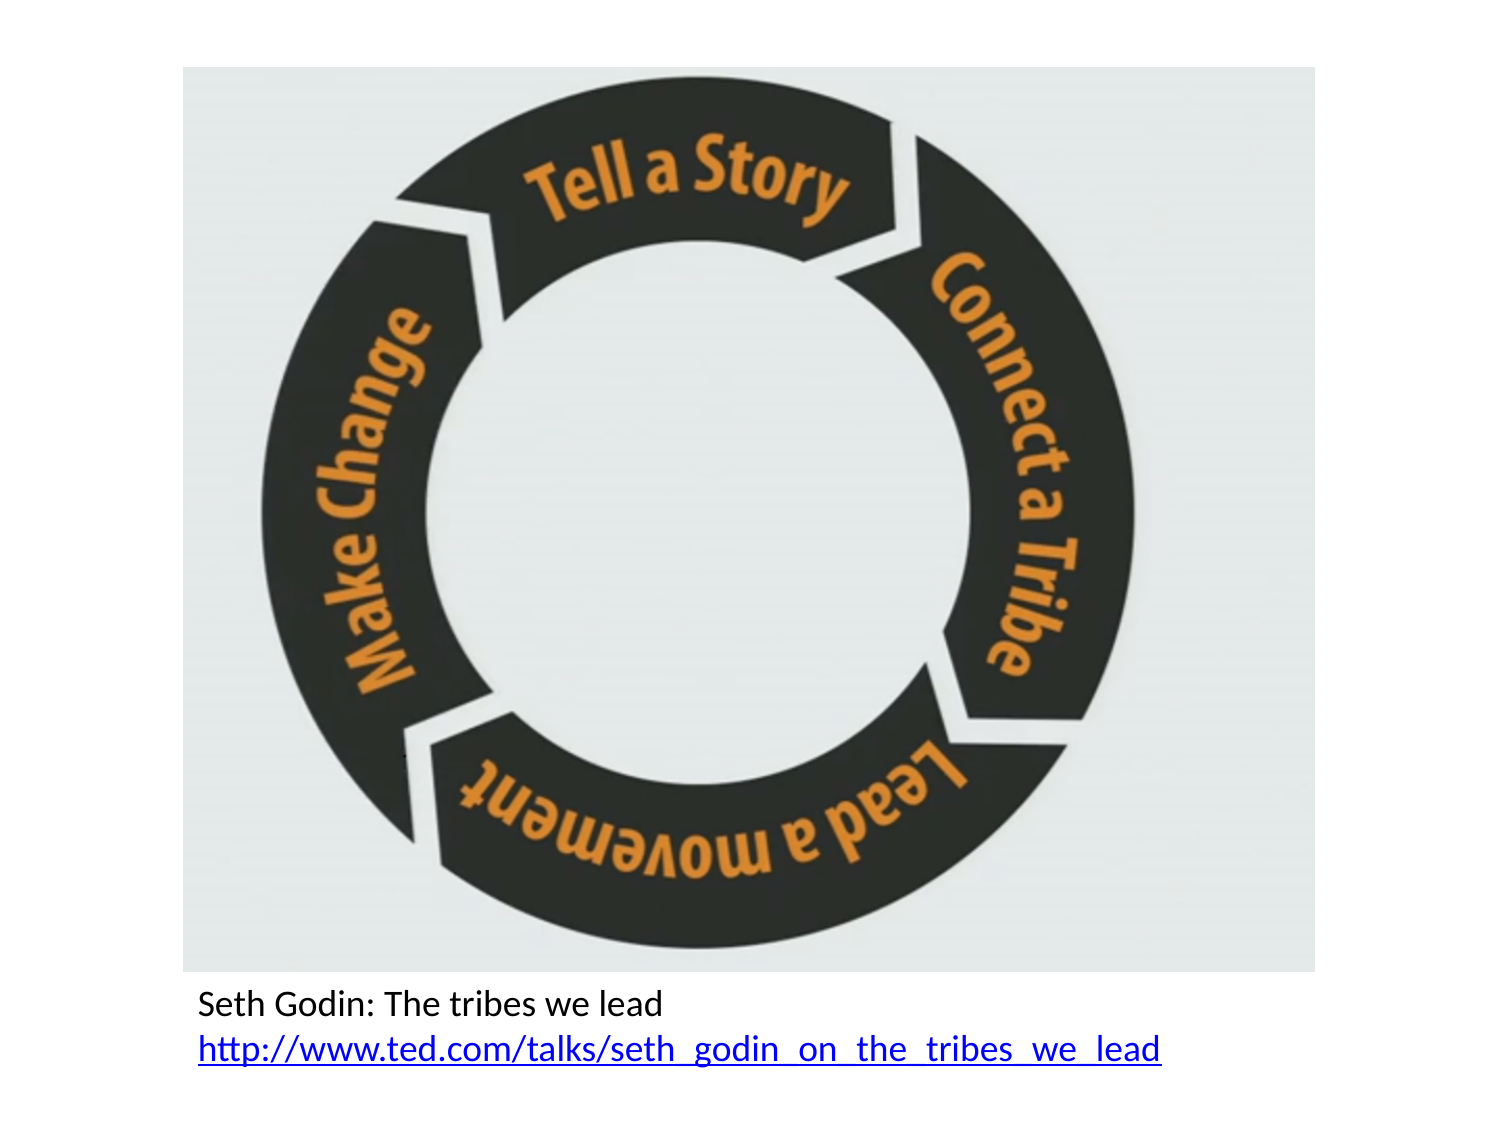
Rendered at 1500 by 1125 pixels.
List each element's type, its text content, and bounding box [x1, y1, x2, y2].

picture [182, 67, 1315, 972]
text_box Seth Godin: The tribes we lead http://www.ted.com/talks/seth_godin_on_the_tribes_we_lead [183, 971, 1416, 1077]
